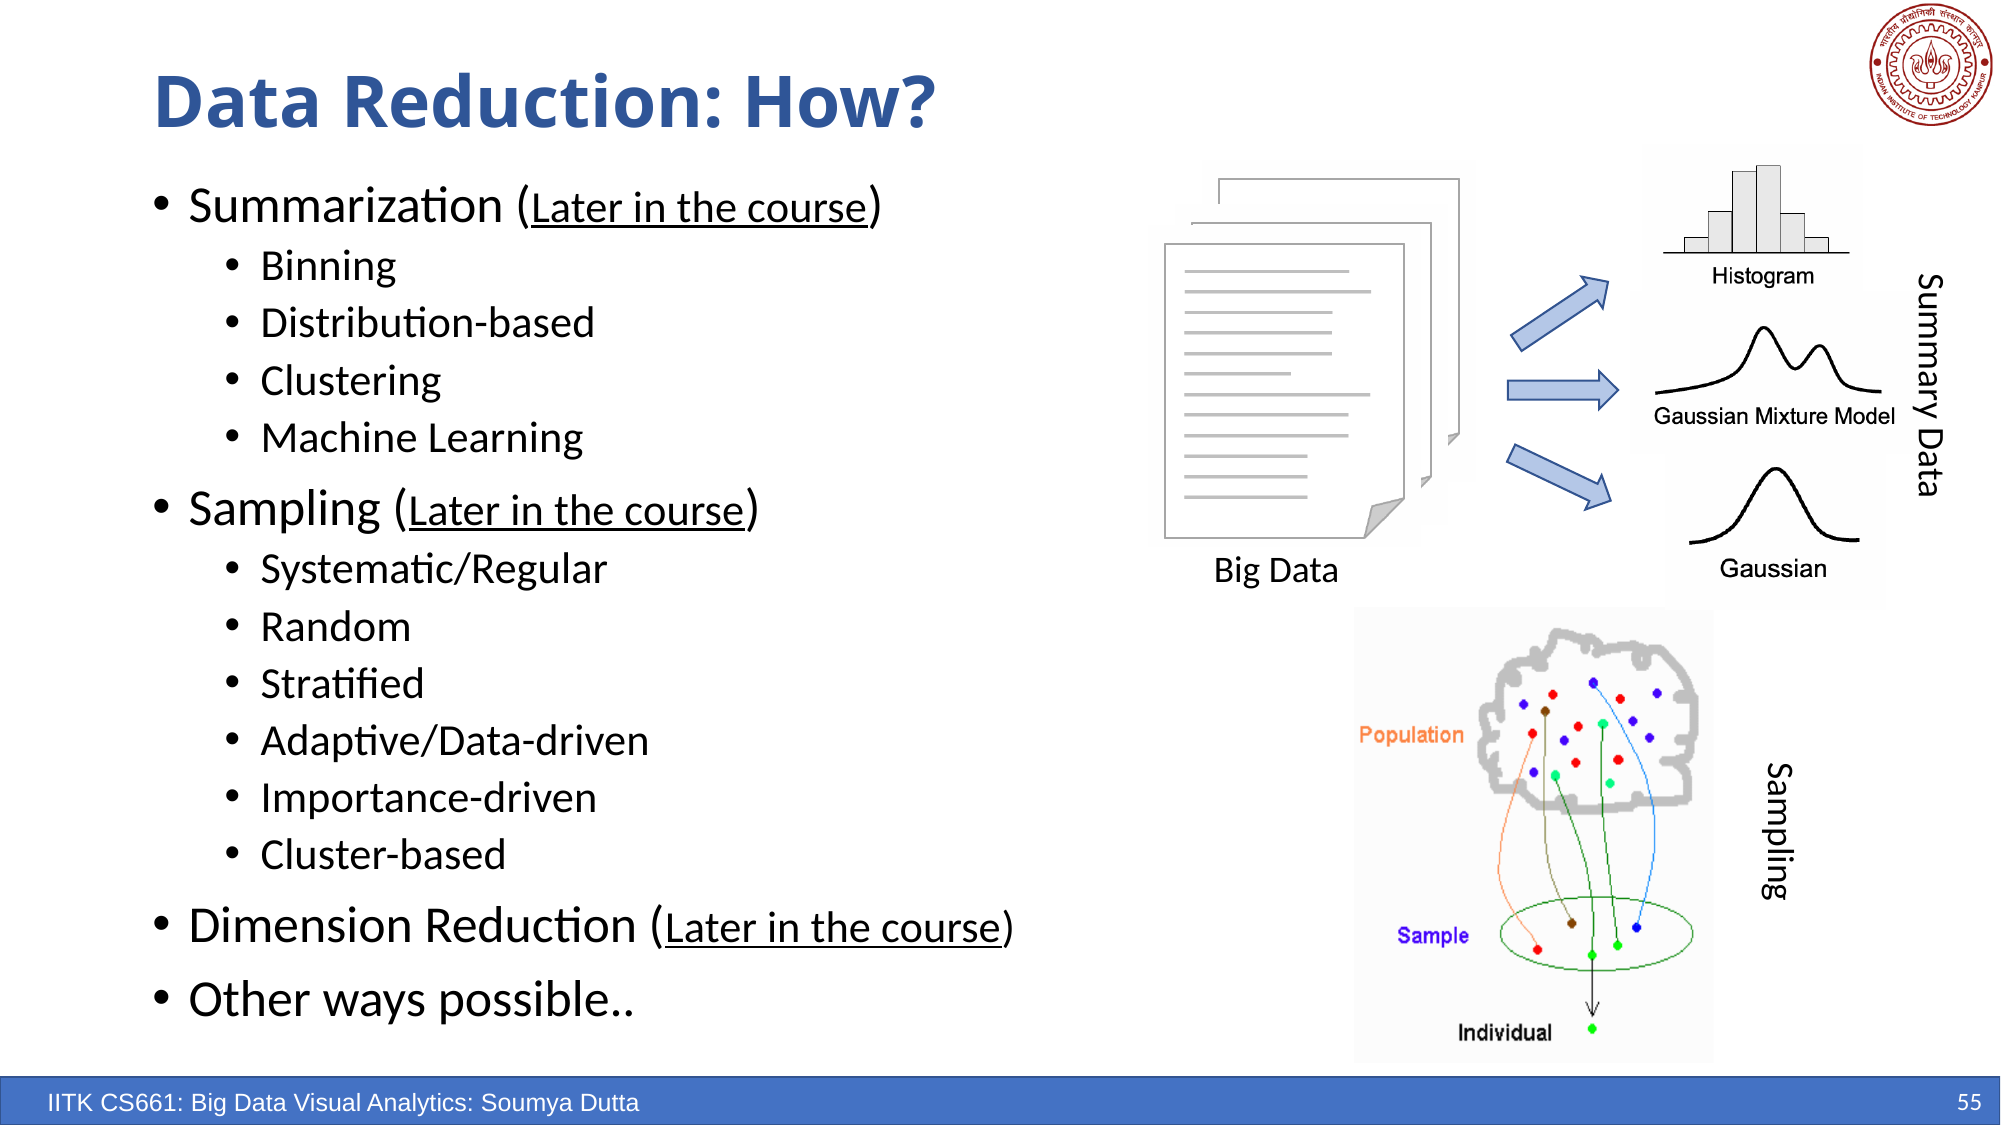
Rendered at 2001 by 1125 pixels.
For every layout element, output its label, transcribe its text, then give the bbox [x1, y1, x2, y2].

text_box [1509, 275, 1610, 353]
text_box Sampling [1753, 747, 1813, 917]
title Data Reduction: How? [137, 35, 1000, 169]
list Summarization (Later in the course) Binning Distribution-based Clustering Machine Learning Sampling (Later in the course) Systematic/Regular Random Stratified Adaptive/Data-driven Importance-driven Cluster-based Dimension Reduction (Later in the course) Other ways possible.. [137, 169, 1212, 1038]
picture [1148, 160, 1476, 547]
text_box Big Data [1199, 547, 1355, 598]
text_box [1505, 443, 1612, 512]
text_box Summary Data [1903, 259, 1964, 514]
text_box [1506, 368, 1620, 412]
picture [1862, 1, 1998, 130]
picture [1339, 144, 1920, 1074]
